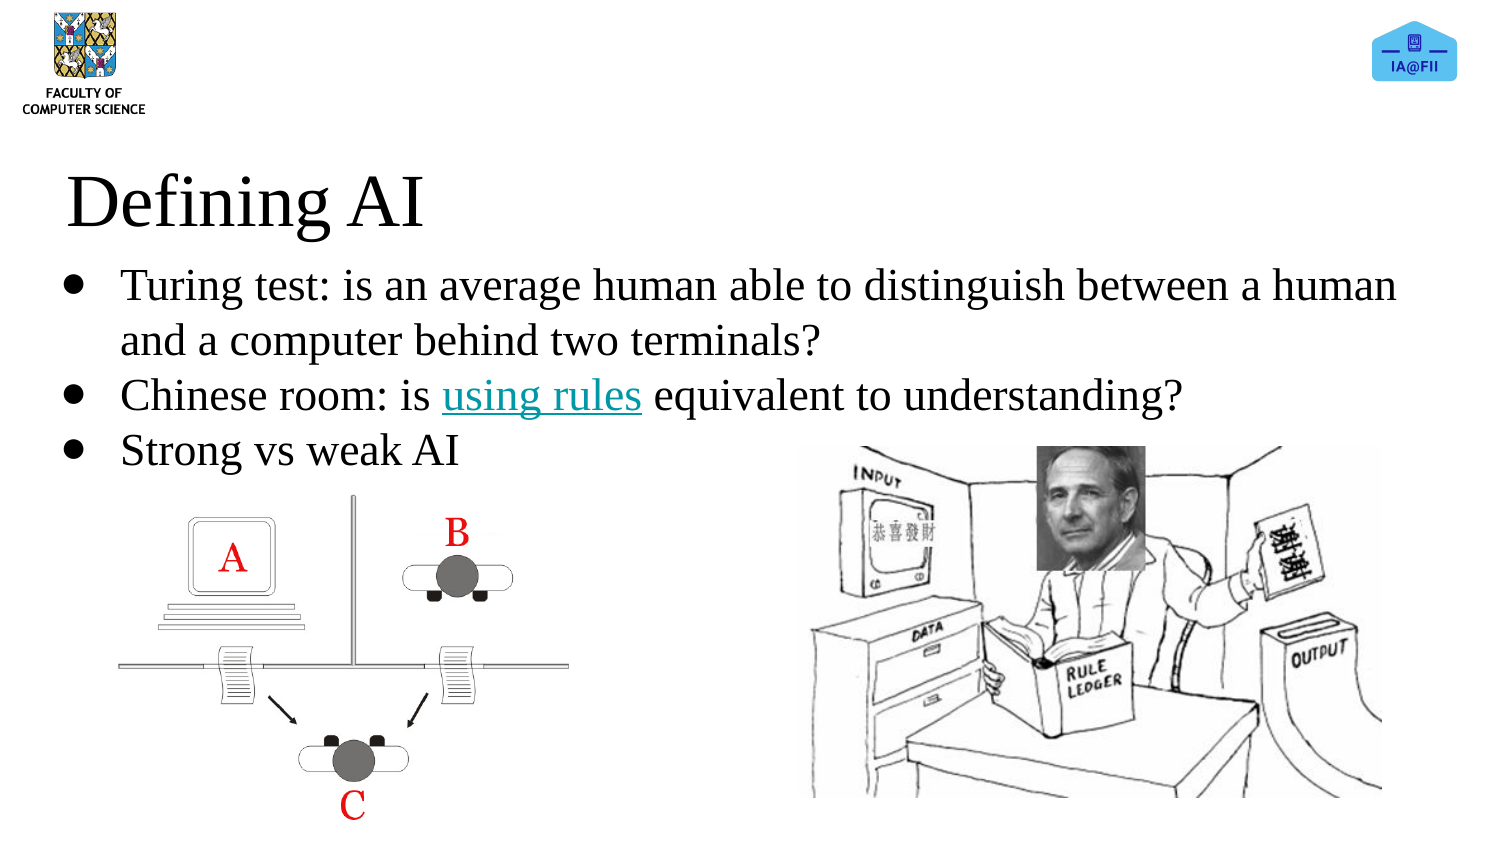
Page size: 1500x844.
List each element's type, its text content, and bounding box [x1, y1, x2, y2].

picture [798, 445, 1382, 799]
picture [0, 0, 169, 141]
picture [118, 481, 569, 825]
title Defining AI [51, 115, 1449, 239]
picture [1349, 0, 1480, 116]
text_box Turing test: is an average human able to distinguish between a human and a computer behind two terminals? Chinese room: is using rules equivalent to understanding? Strong vs weak AI [30, 239, 1449, 829]
